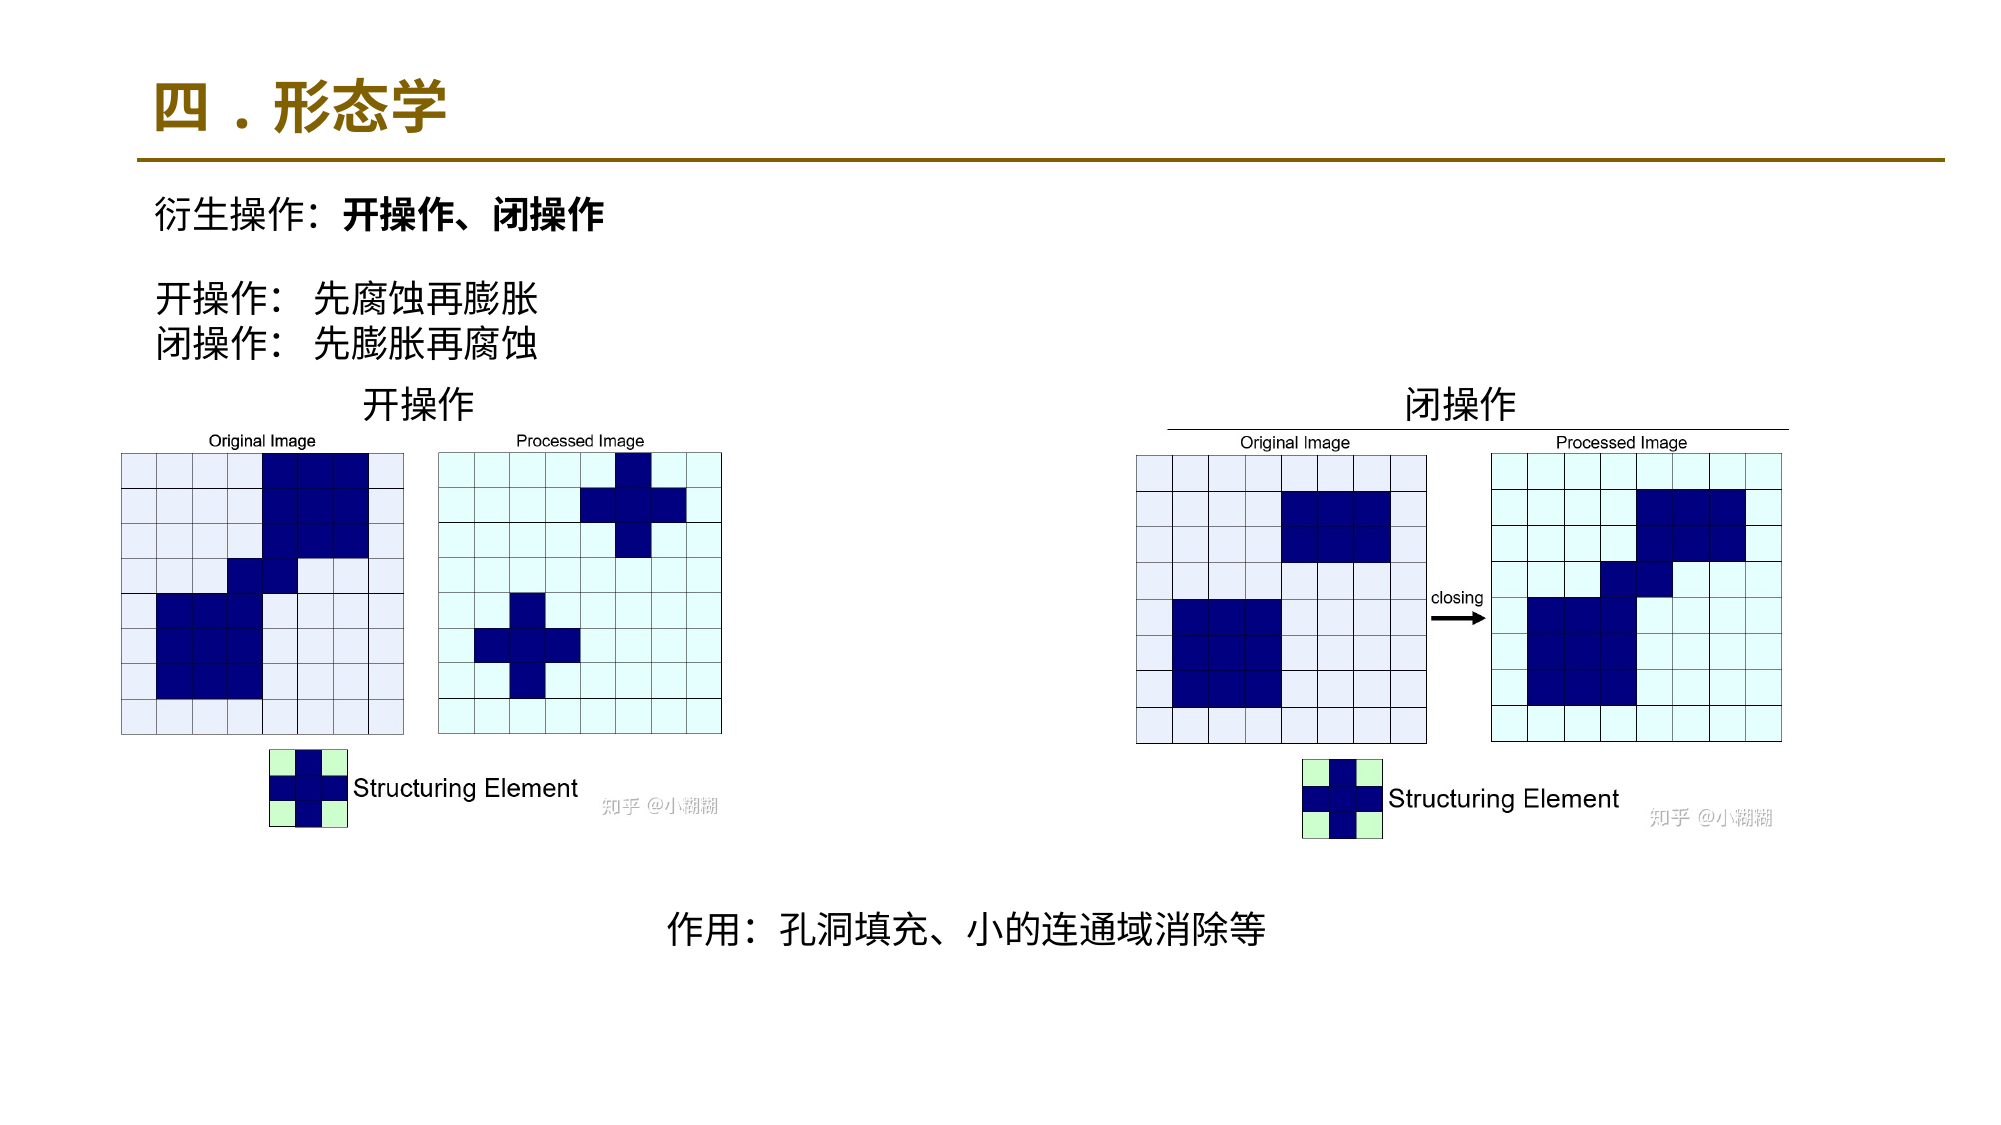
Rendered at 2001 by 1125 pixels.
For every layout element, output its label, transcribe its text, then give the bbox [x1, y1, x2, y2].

picture [1131, 429, 1789, 844]
text_box 作用：孔洞填充、小的连通域消除等 [652, 898, 1282, 959]
text_box 开操作： 先腐蚀再膨胀 闭操作： 先膨胀再腐蚀 [140, 268, 554, 373]
text_box 开操作 [347, 374, 491, 429]
title 四.形态学 [137, 59, 1863, 158]
text_box 闭操作 [1389, 374, 1532, 429]
text_box 衍生操作：开操作、闭操作 [139, 183, 620, 244]
picture [107, 429, 733, 831]
